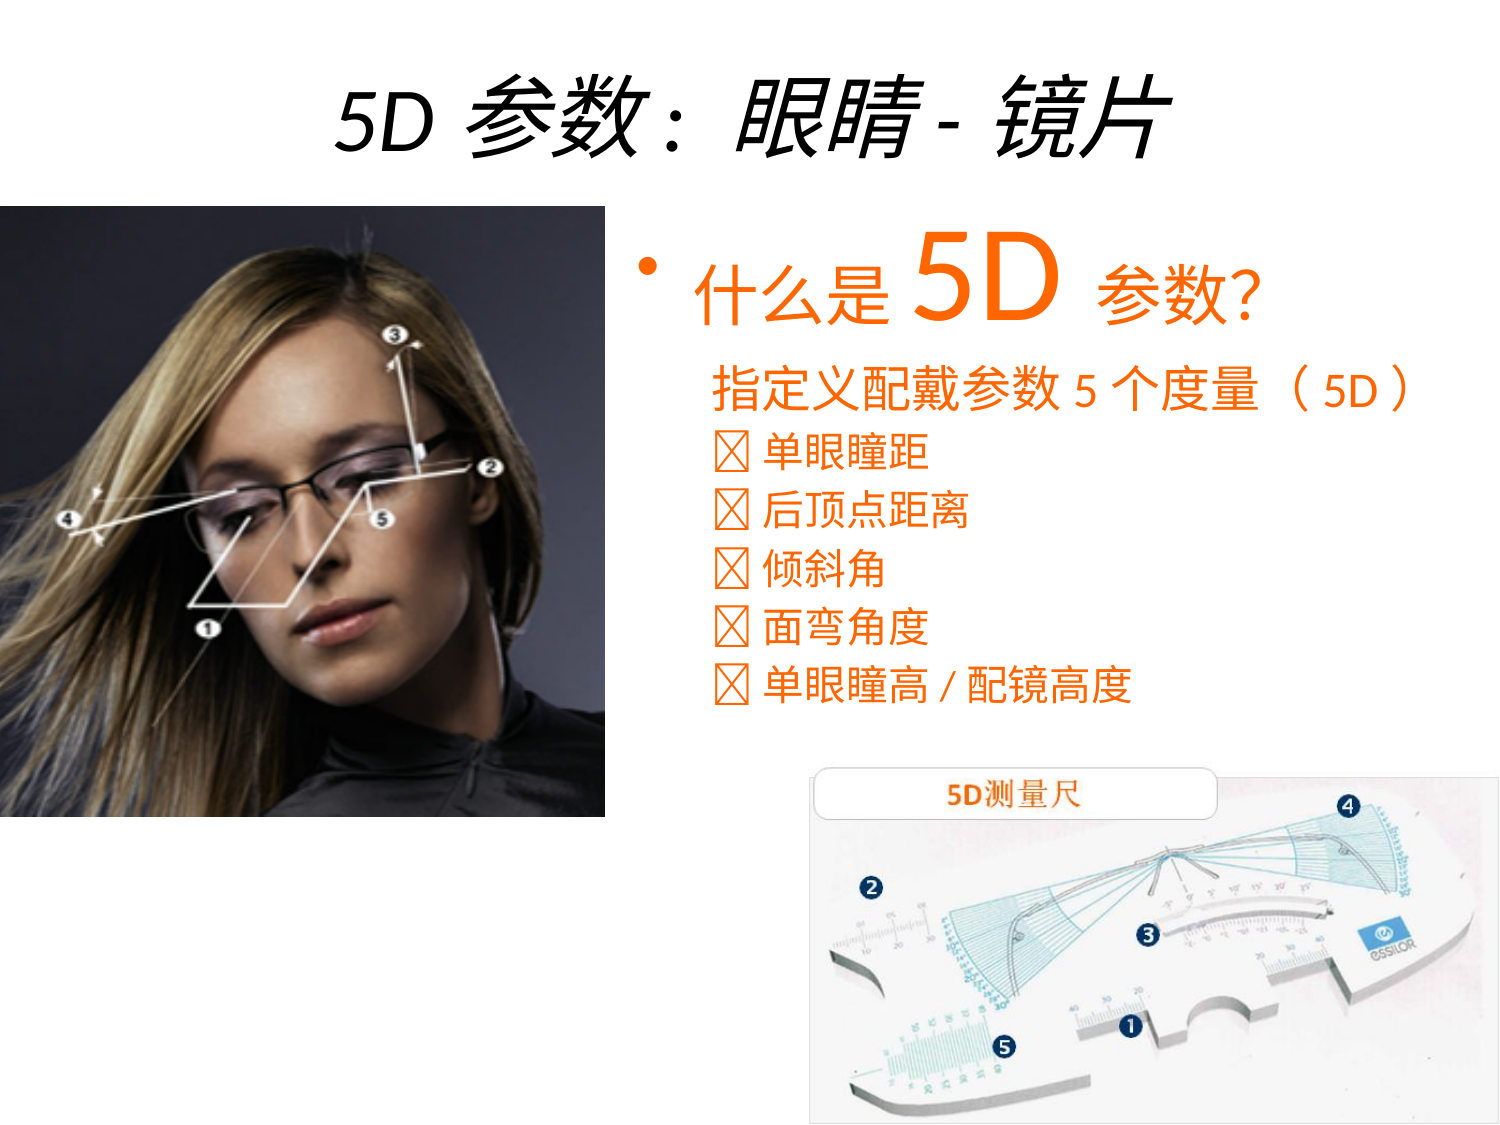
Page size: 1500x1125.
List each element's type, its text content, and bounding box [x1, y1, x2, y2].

list 什么是5D参数？ 指定义配戴参数5个度量（5D） 单眼瞳距 后顶点距离 倾斜角 面弯角度 单眼瞳高/配镜高度 [621, 174, 1500, 918]
picture [0, 206, 605, 817]
picture [808, 761, 1500, 1125]
title 5D参数: 眼睛-镜片 [75, 50, 1425, 221]
